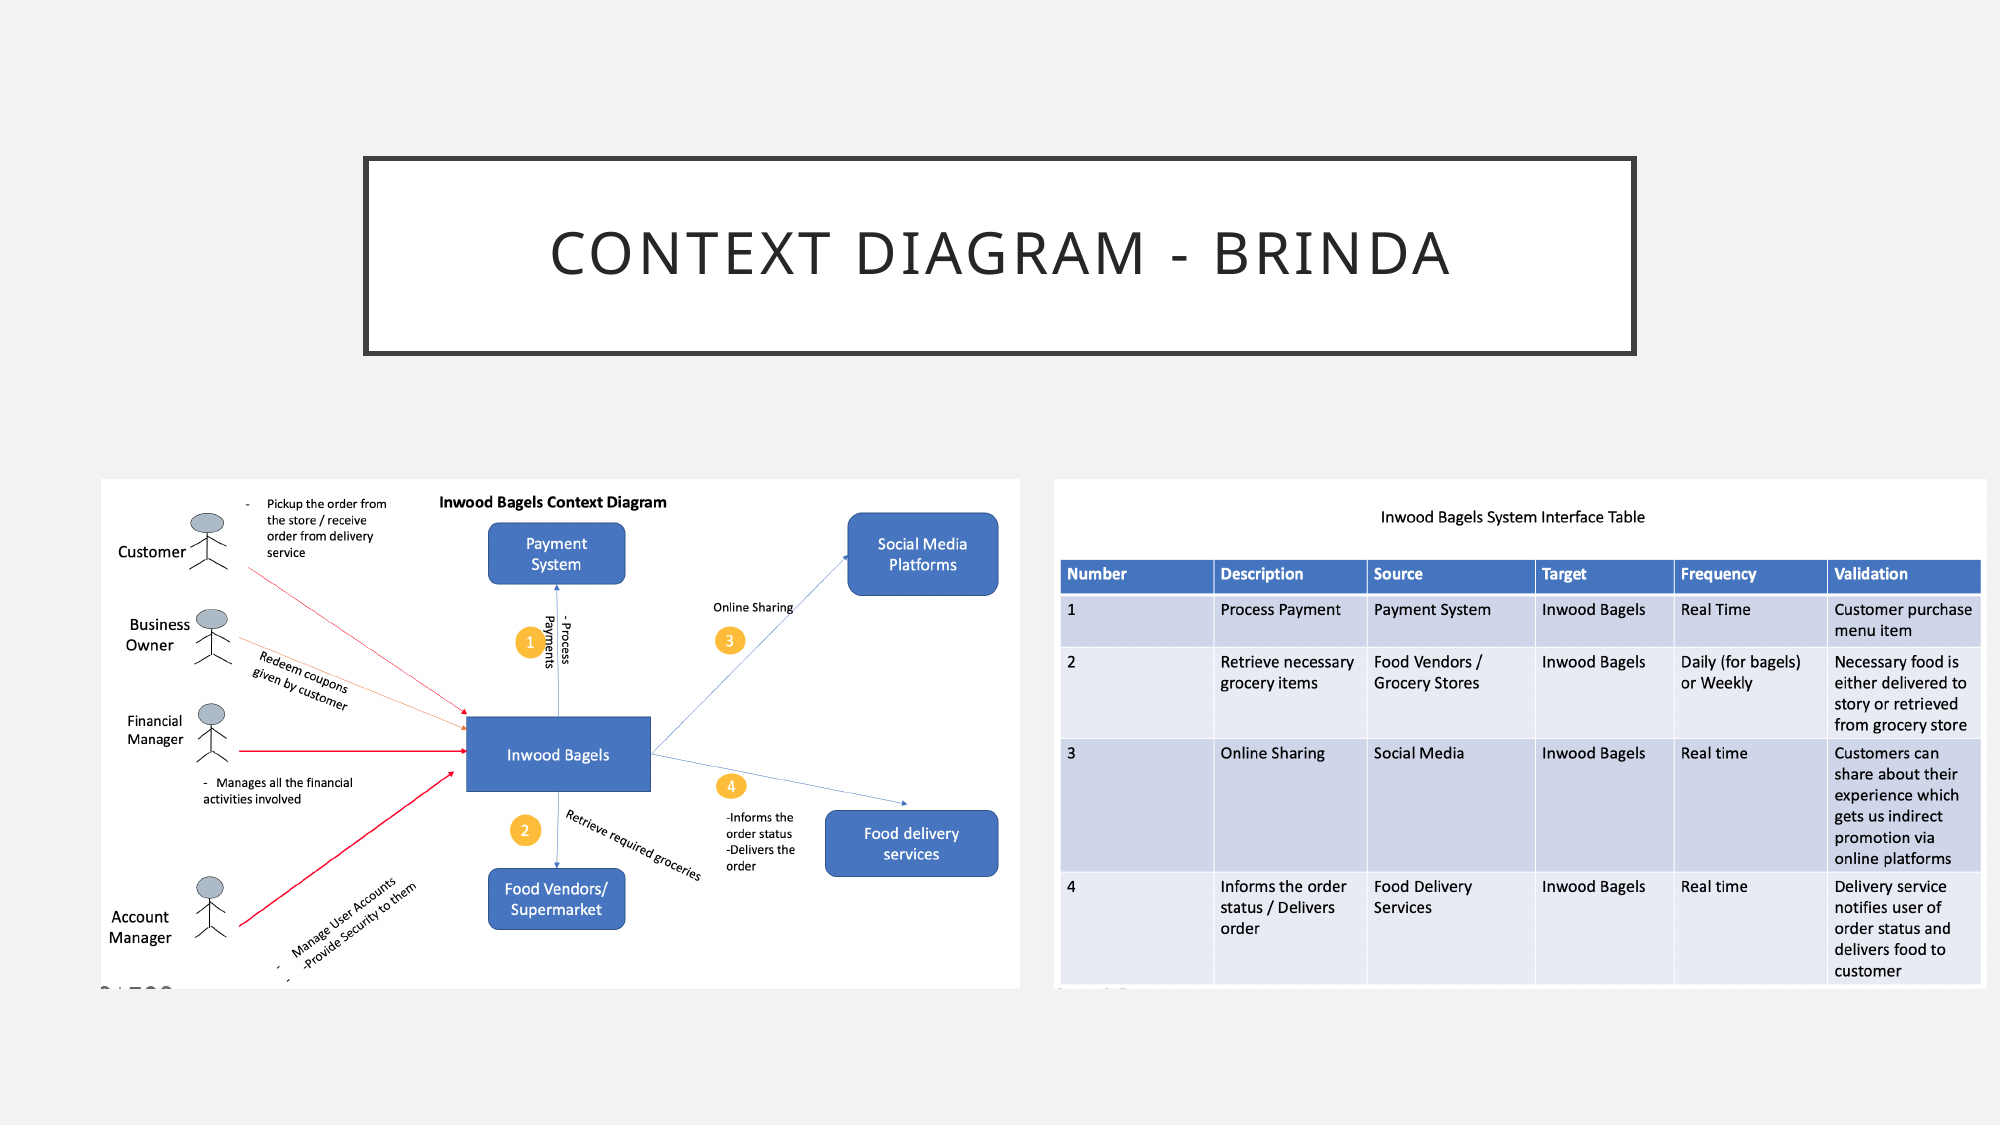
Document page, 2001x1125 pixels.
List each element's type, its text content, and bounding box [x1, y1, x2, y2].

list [1054, 479, 1987, 989]
picture [101, 479, 1020, 989]
title Context Diagram - Brinda [363, 156, 1637, 356]
